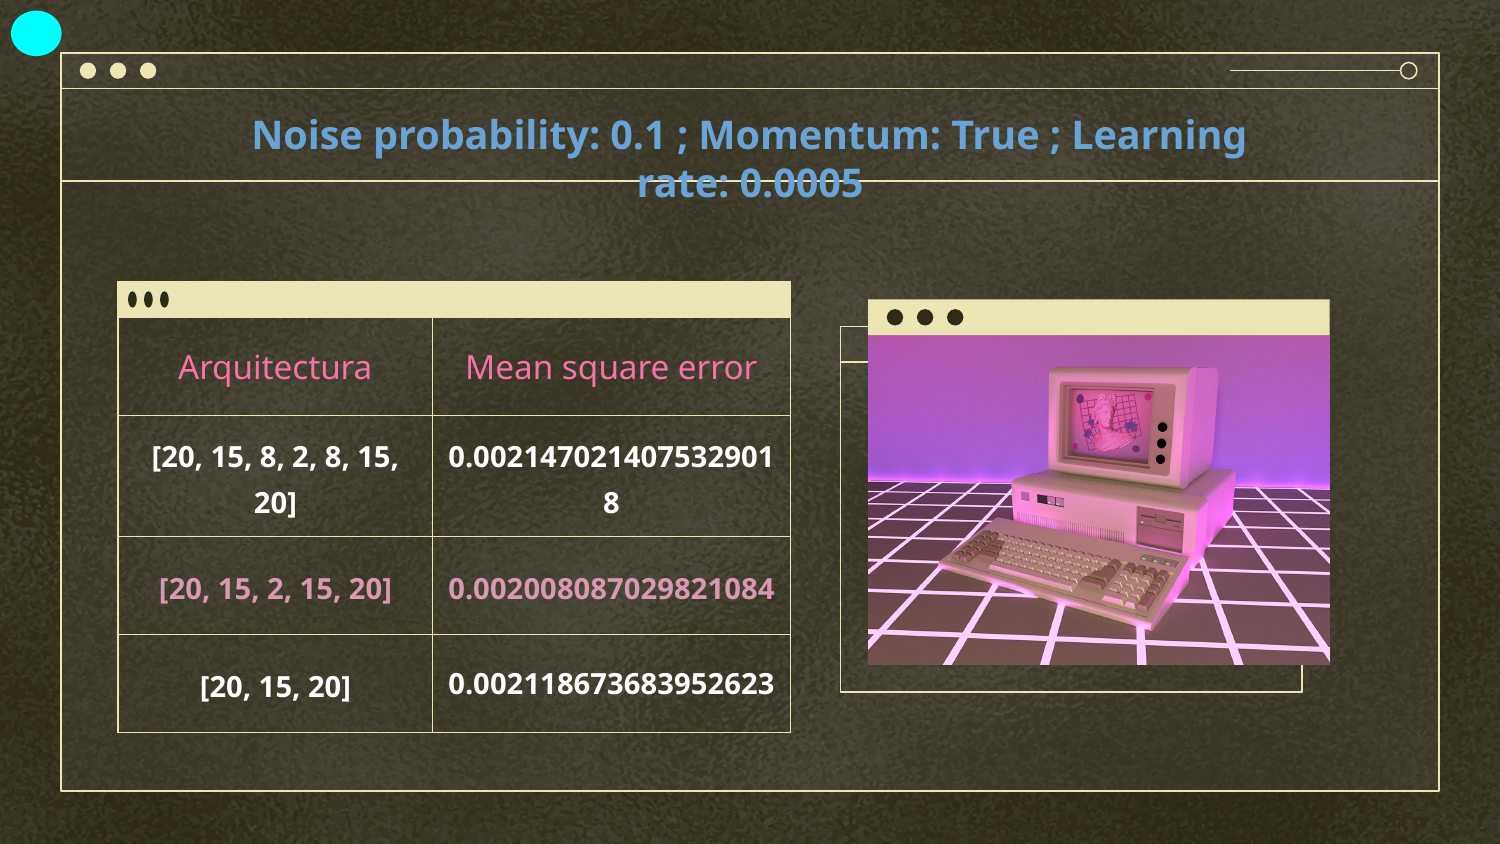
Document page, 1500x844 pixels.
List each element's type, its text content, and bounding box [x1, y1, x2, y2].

picture [867, 336, 1330, 666]
table_cell 0.002118673683952623 [433, 635, 790, 732]
table_header Mean square error [433, 326, 790, 415]
table_cell [20, 15, 20] [119, 635, 432, 732]
text_box [10, 10, 62, 57]
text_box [840, 326, 1303, 692]
subtitle Noise probability: 0.1 ; Momentum: True ; Learning rate: 0.0005 [206, 94, 1294, 176]
table_cell [20, 15, 8, 2, 8, 15, 20] [119, 416, 432, 536]
table_cell 0.002008087029821084 [433, 537, 790, 634]
table_cell [20, 15, 2, 15, 20] [119, 537, 432, 634]
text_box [867, 299, 1330, 336]
table_header Arquitectura [119, 326, 432, 415]
table_cell 0.0021470214075329018 [433, 416, 790, 536]
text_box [117, 281, 791, 318]
